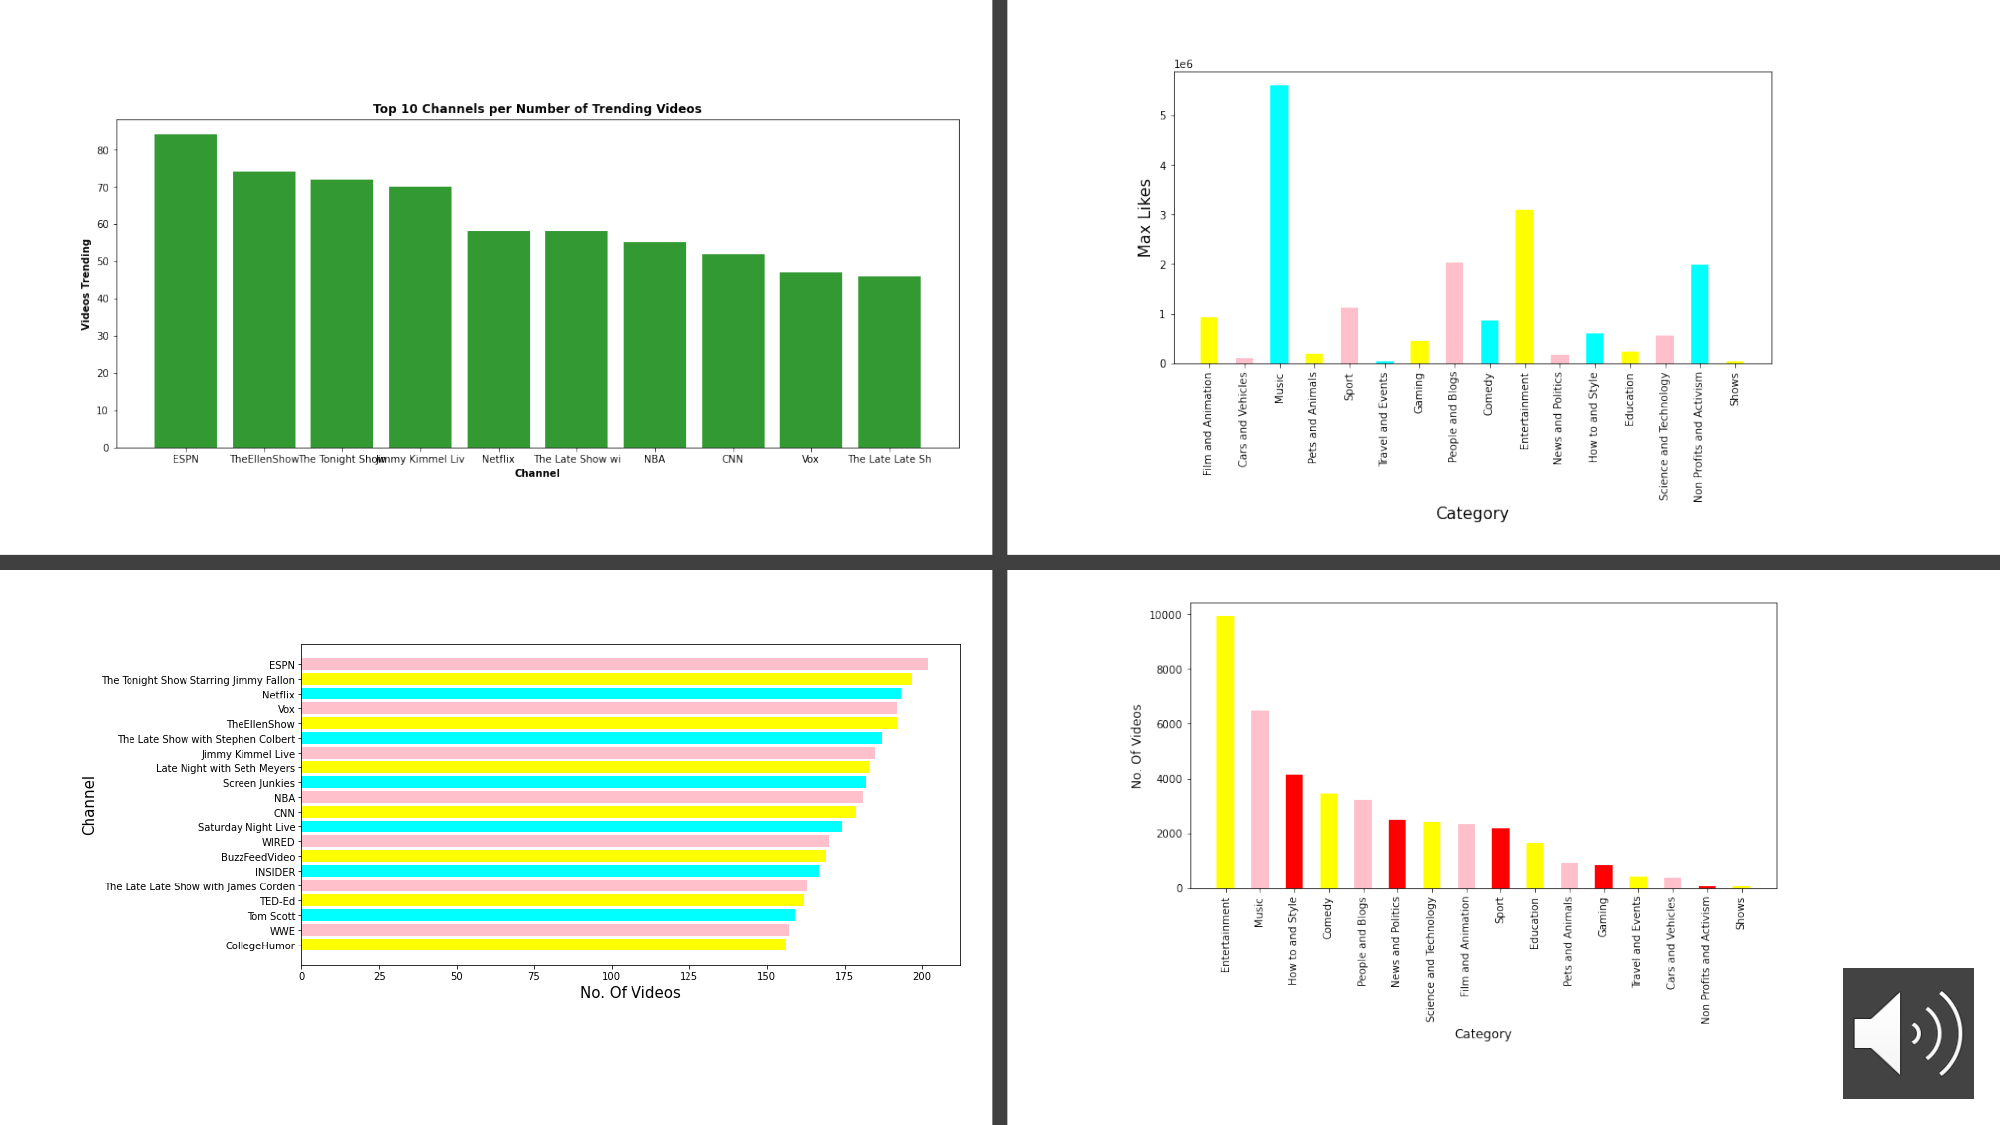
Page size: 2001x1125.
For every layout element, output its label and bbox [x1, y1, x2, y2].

text_box [994, 554, 2000, 571]
picture [1130, 52, 1778, 530]
text_box [0, 554, 994, 571]
picture [1841, 966, 1975, 1100]
text_box [991, 571, 1008, 1125]
picture [74, 637, 966, 1007]
list [74, 96, 966, 486]
text_box [991, 0, 1008, 554]
picture [1124, 595, 1784, 1049]
